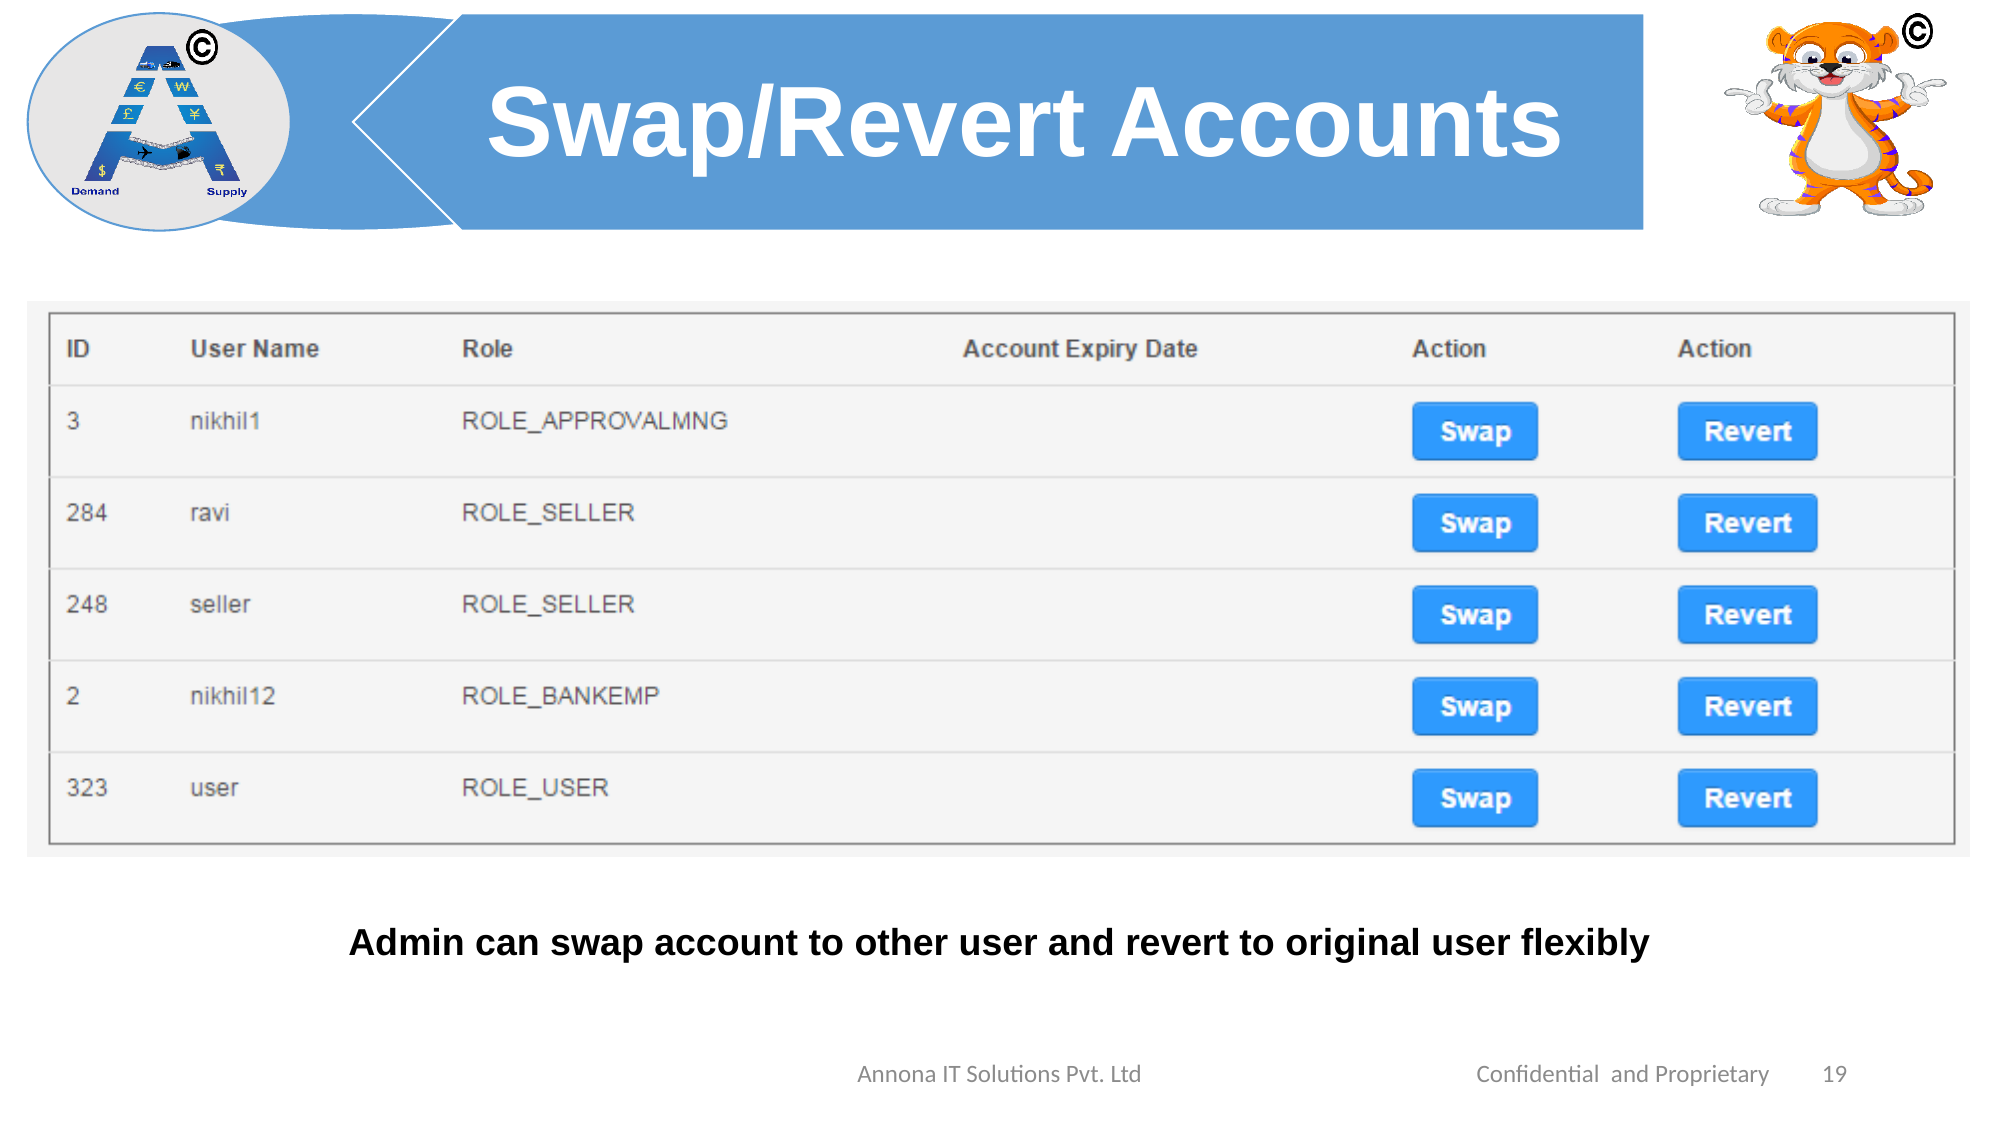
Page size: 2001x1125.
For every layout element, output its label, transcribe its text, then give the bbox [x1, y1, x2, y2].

text_box Admin can swap account to other user and revert to original user flexibly [333, 910, 1667, 971]
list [71, 46, 247, 197]
footer Annona IT Solutions Pvt. Ltd [662, 1042, 1338, 1103]
picture [1700, 13, 1970, 224]
picture [27, 301, 1970, 857]
picture [186, 29, 218, 65]
slide_number Confidential and Proprietary 19 [1412, 1042, 1863, 1103]
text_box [27, 13, 1970, 231]
